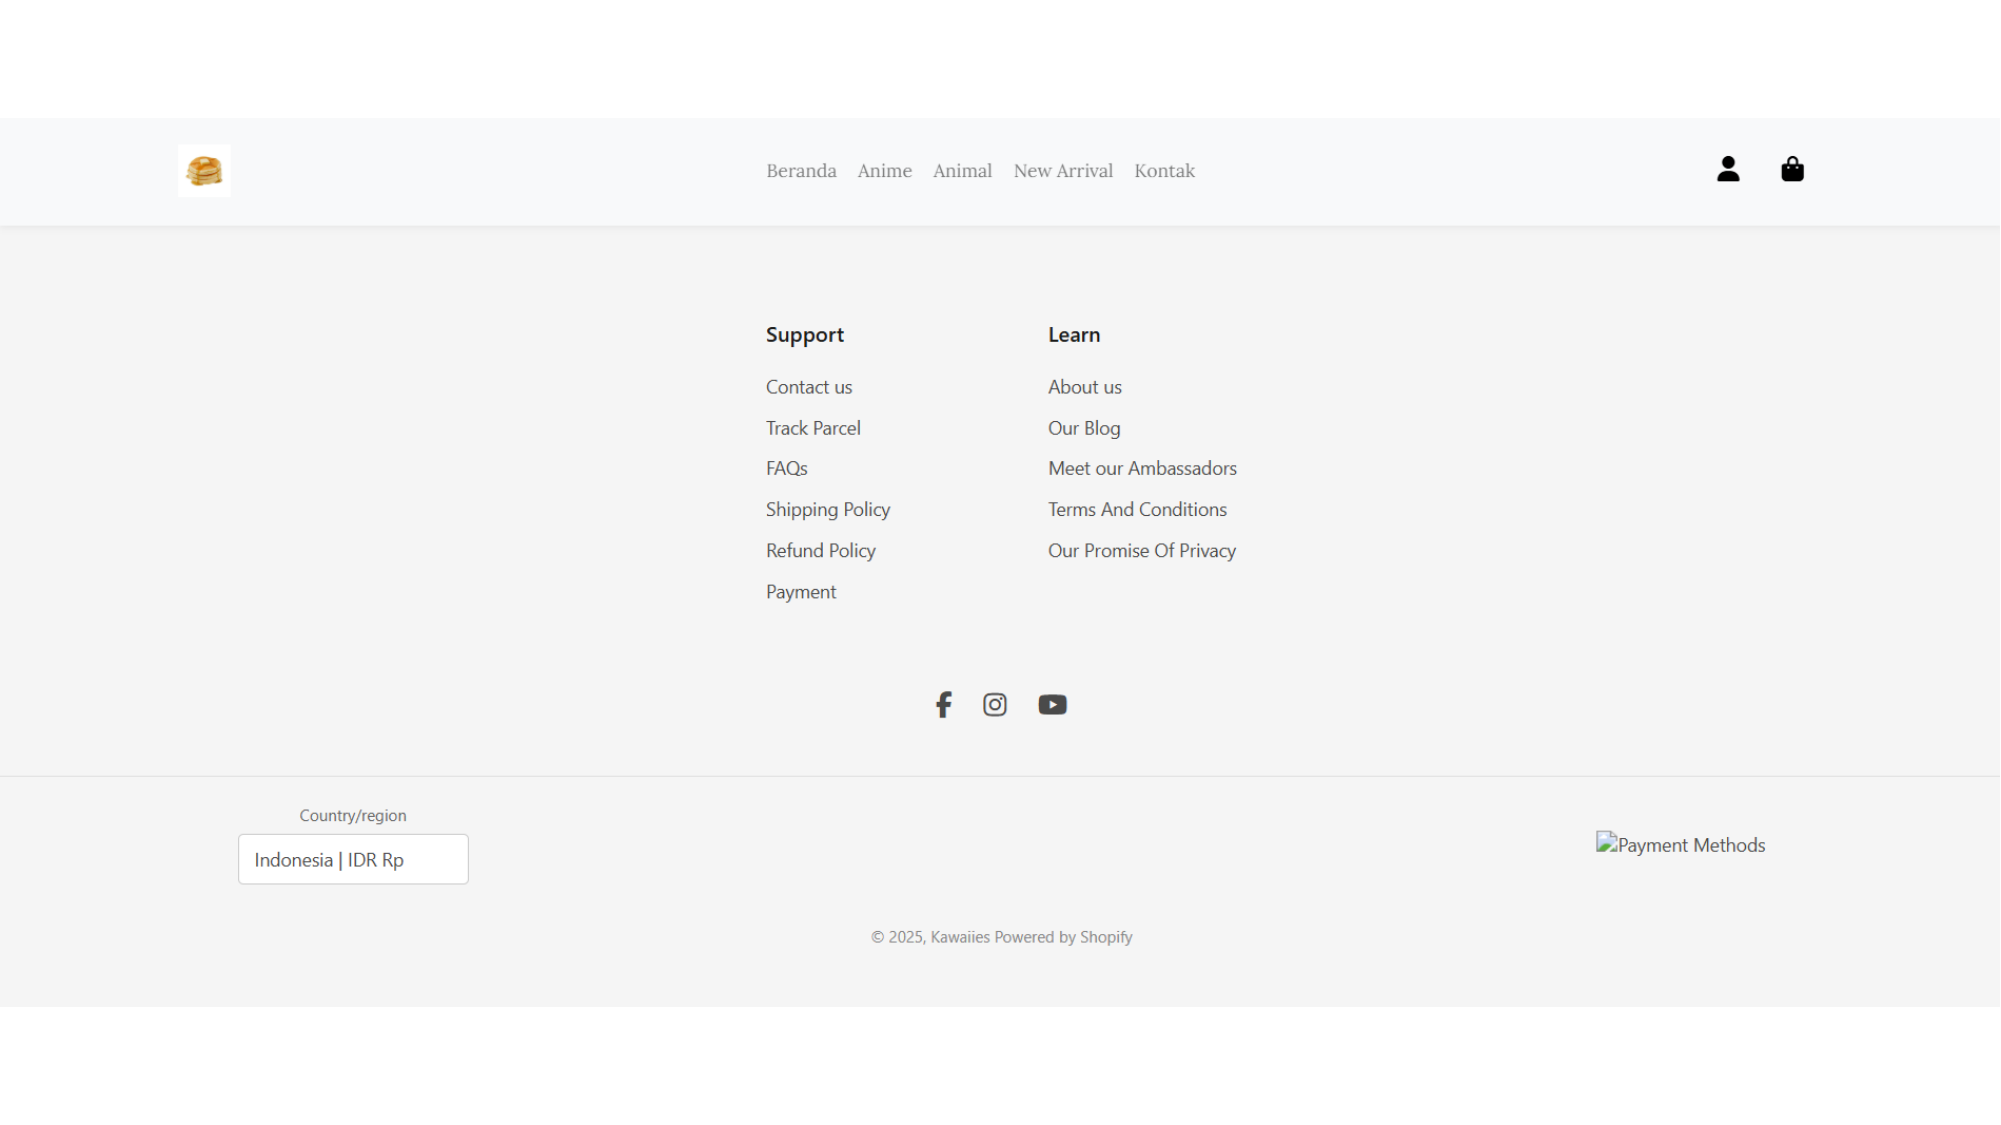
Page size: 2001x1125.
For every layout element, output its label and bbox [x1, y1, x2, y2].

picture [0, 118, 2000, 1007]
